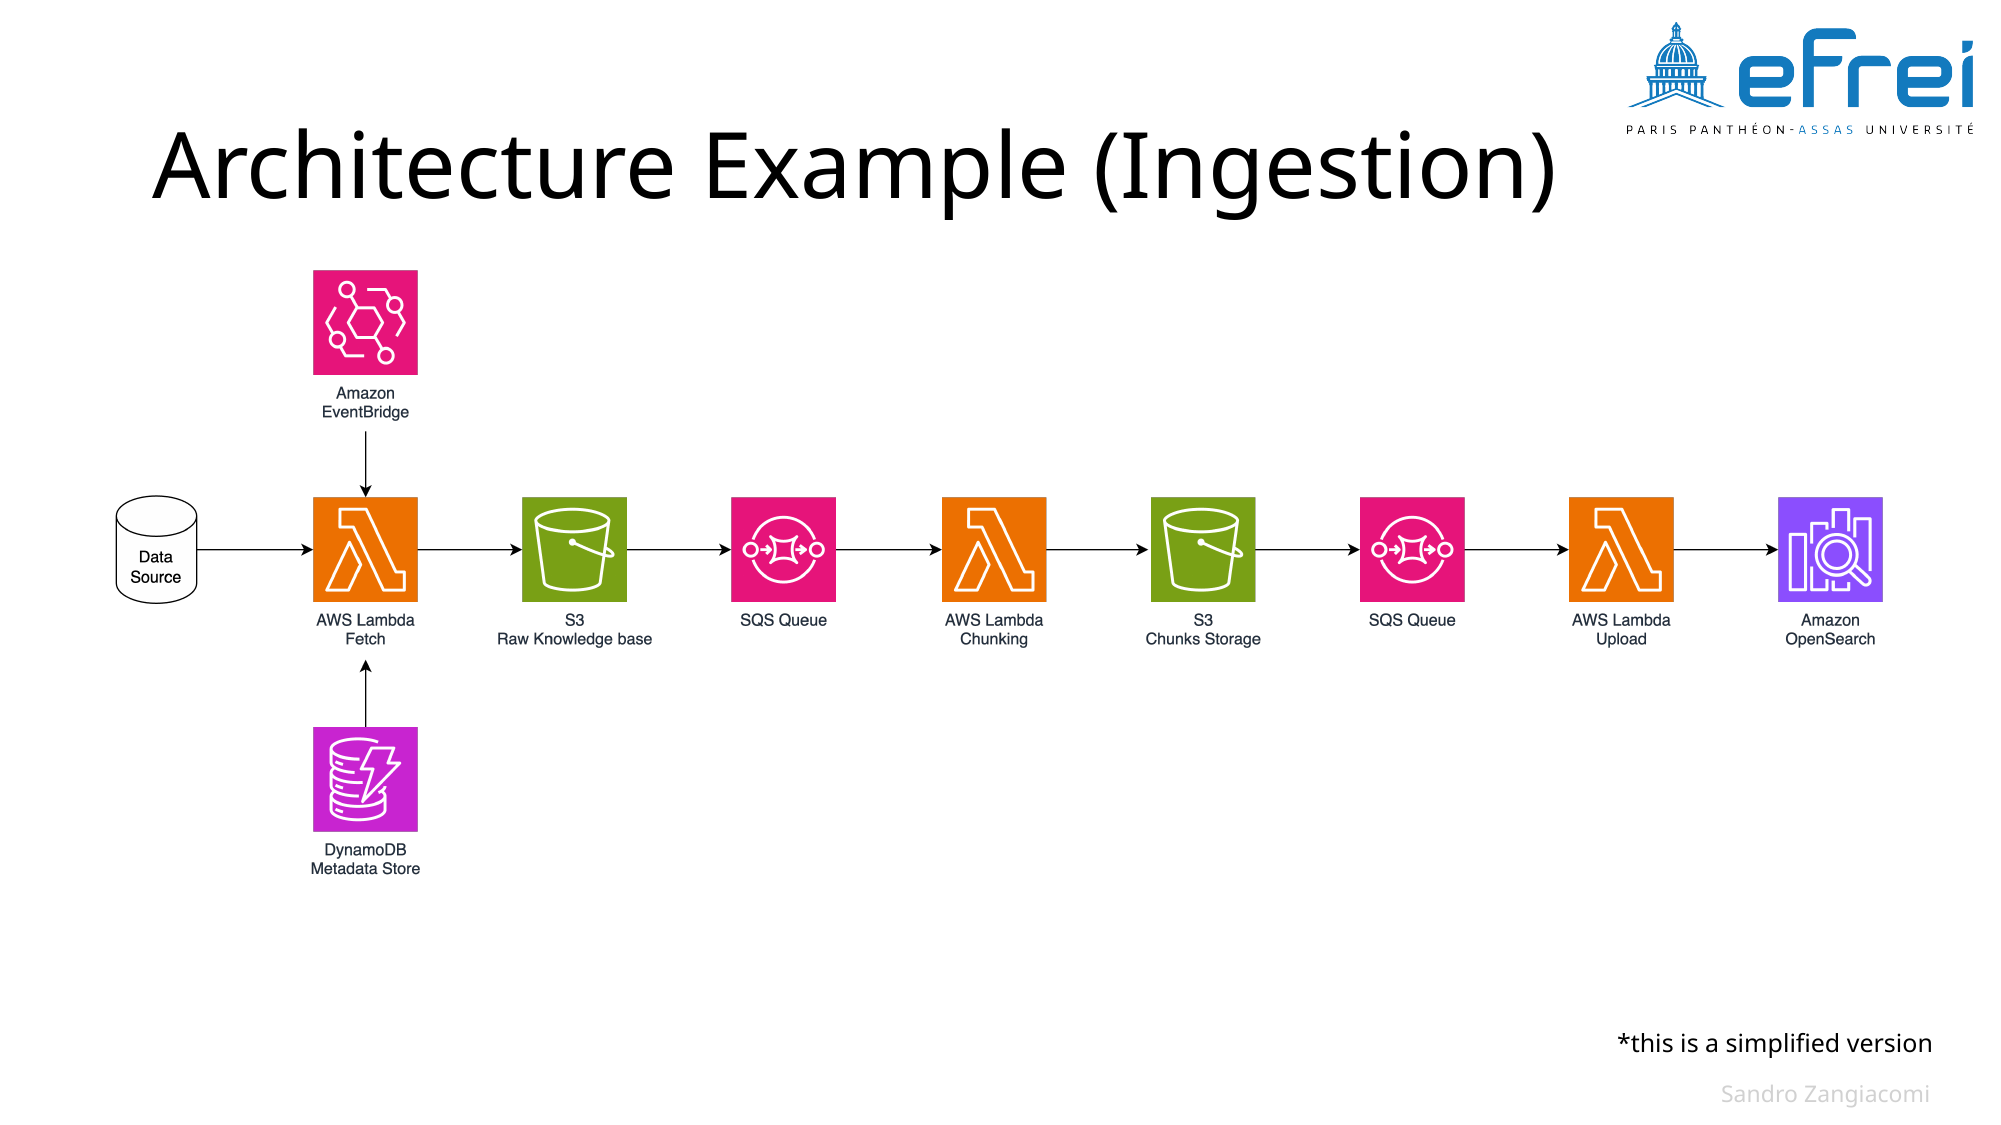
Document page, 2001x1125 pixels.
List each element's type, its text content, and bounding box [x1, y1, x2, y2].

title Architecture Example (Ingestion) [137, 59, 1863, 256]
picture [1627, 22, 1973, 134]
picture [101, 256, 1899, 894]
text_box *this is a simplified version [1602, 1019, 1949, 1065]
